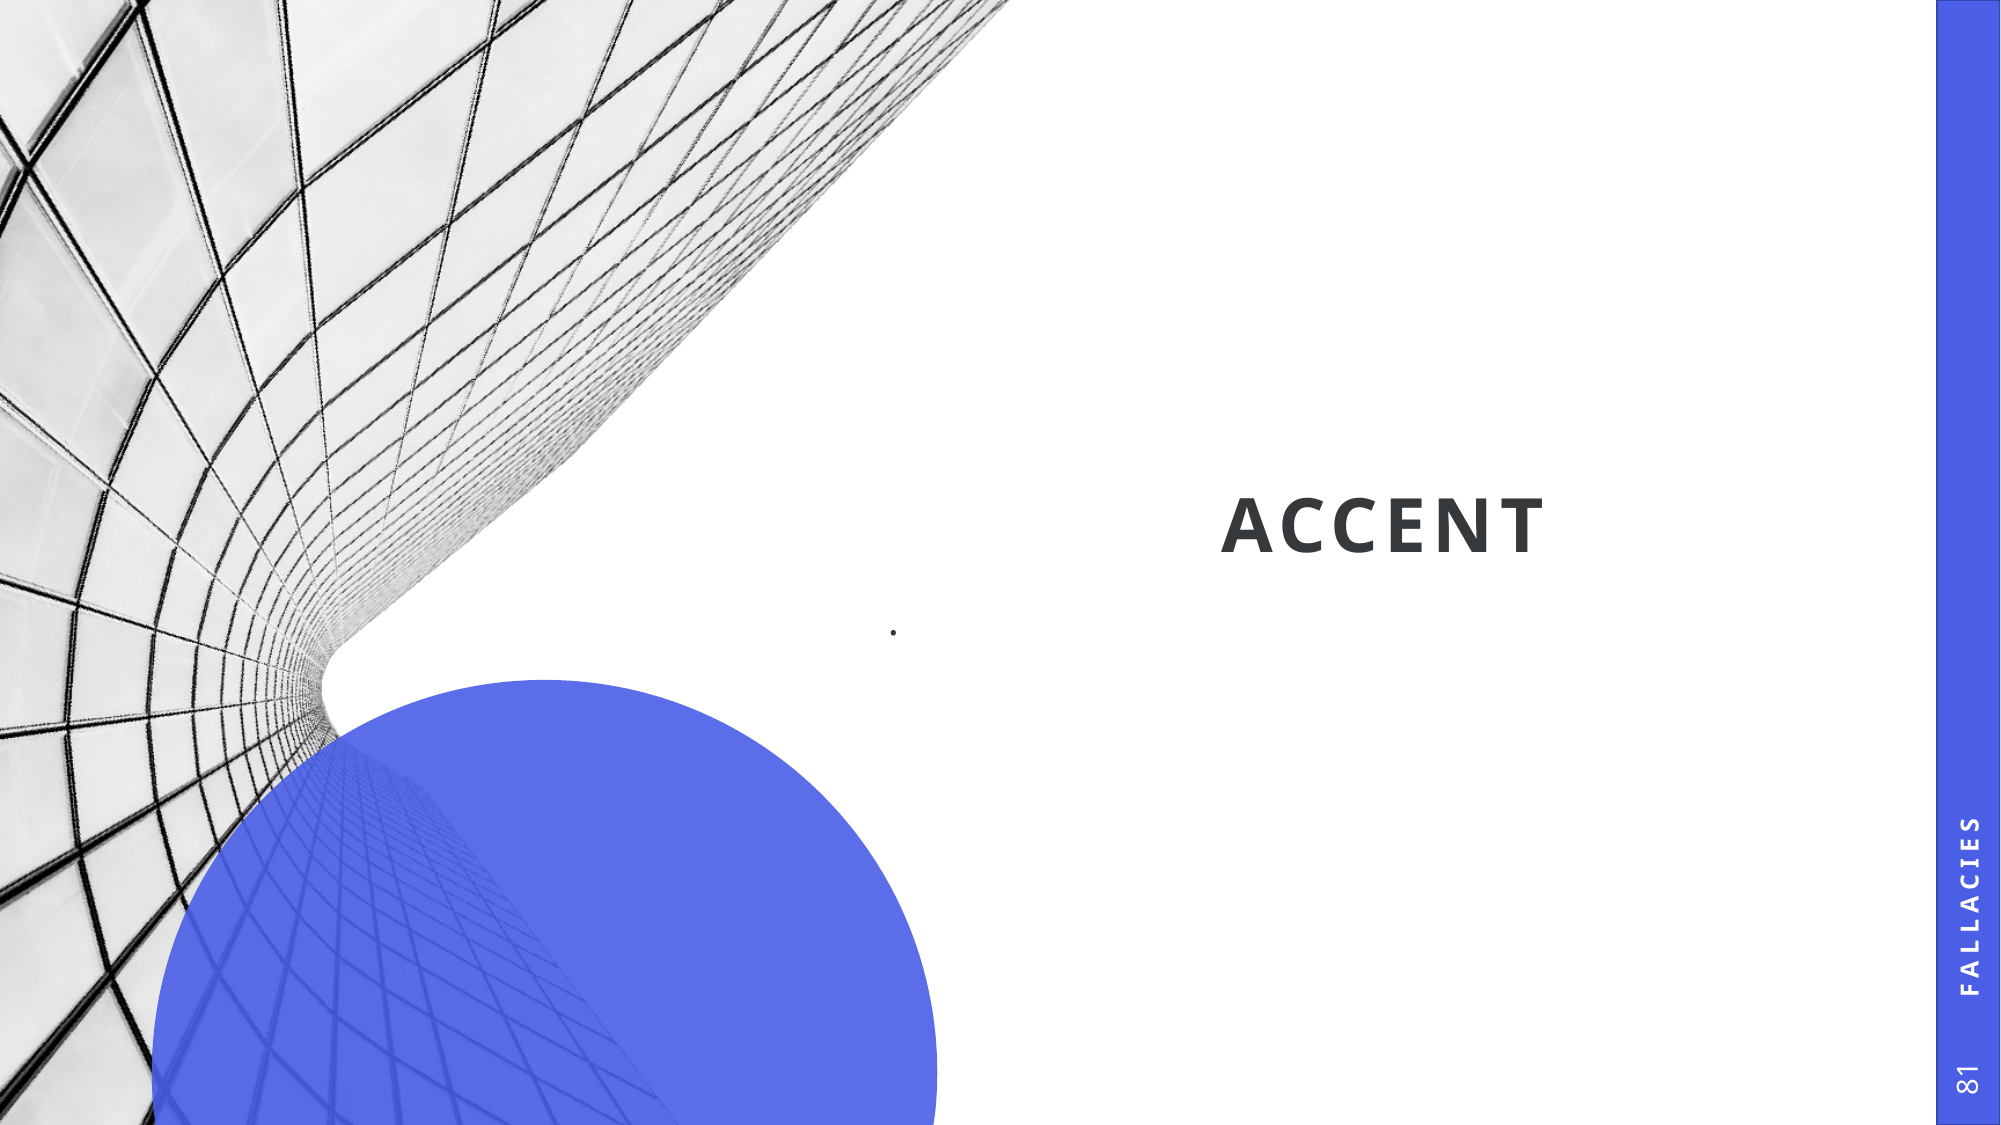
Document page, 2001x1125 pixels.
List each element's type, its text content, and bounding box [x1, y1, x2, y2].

footer Fallacies [1937, 0, 2000, 1032]
title ACCENT [888, 332, 1878, 569]
slide_number 81 [1937, 1032, 2000, 1125]
subtitle . [888, 569, 1878, 748]
